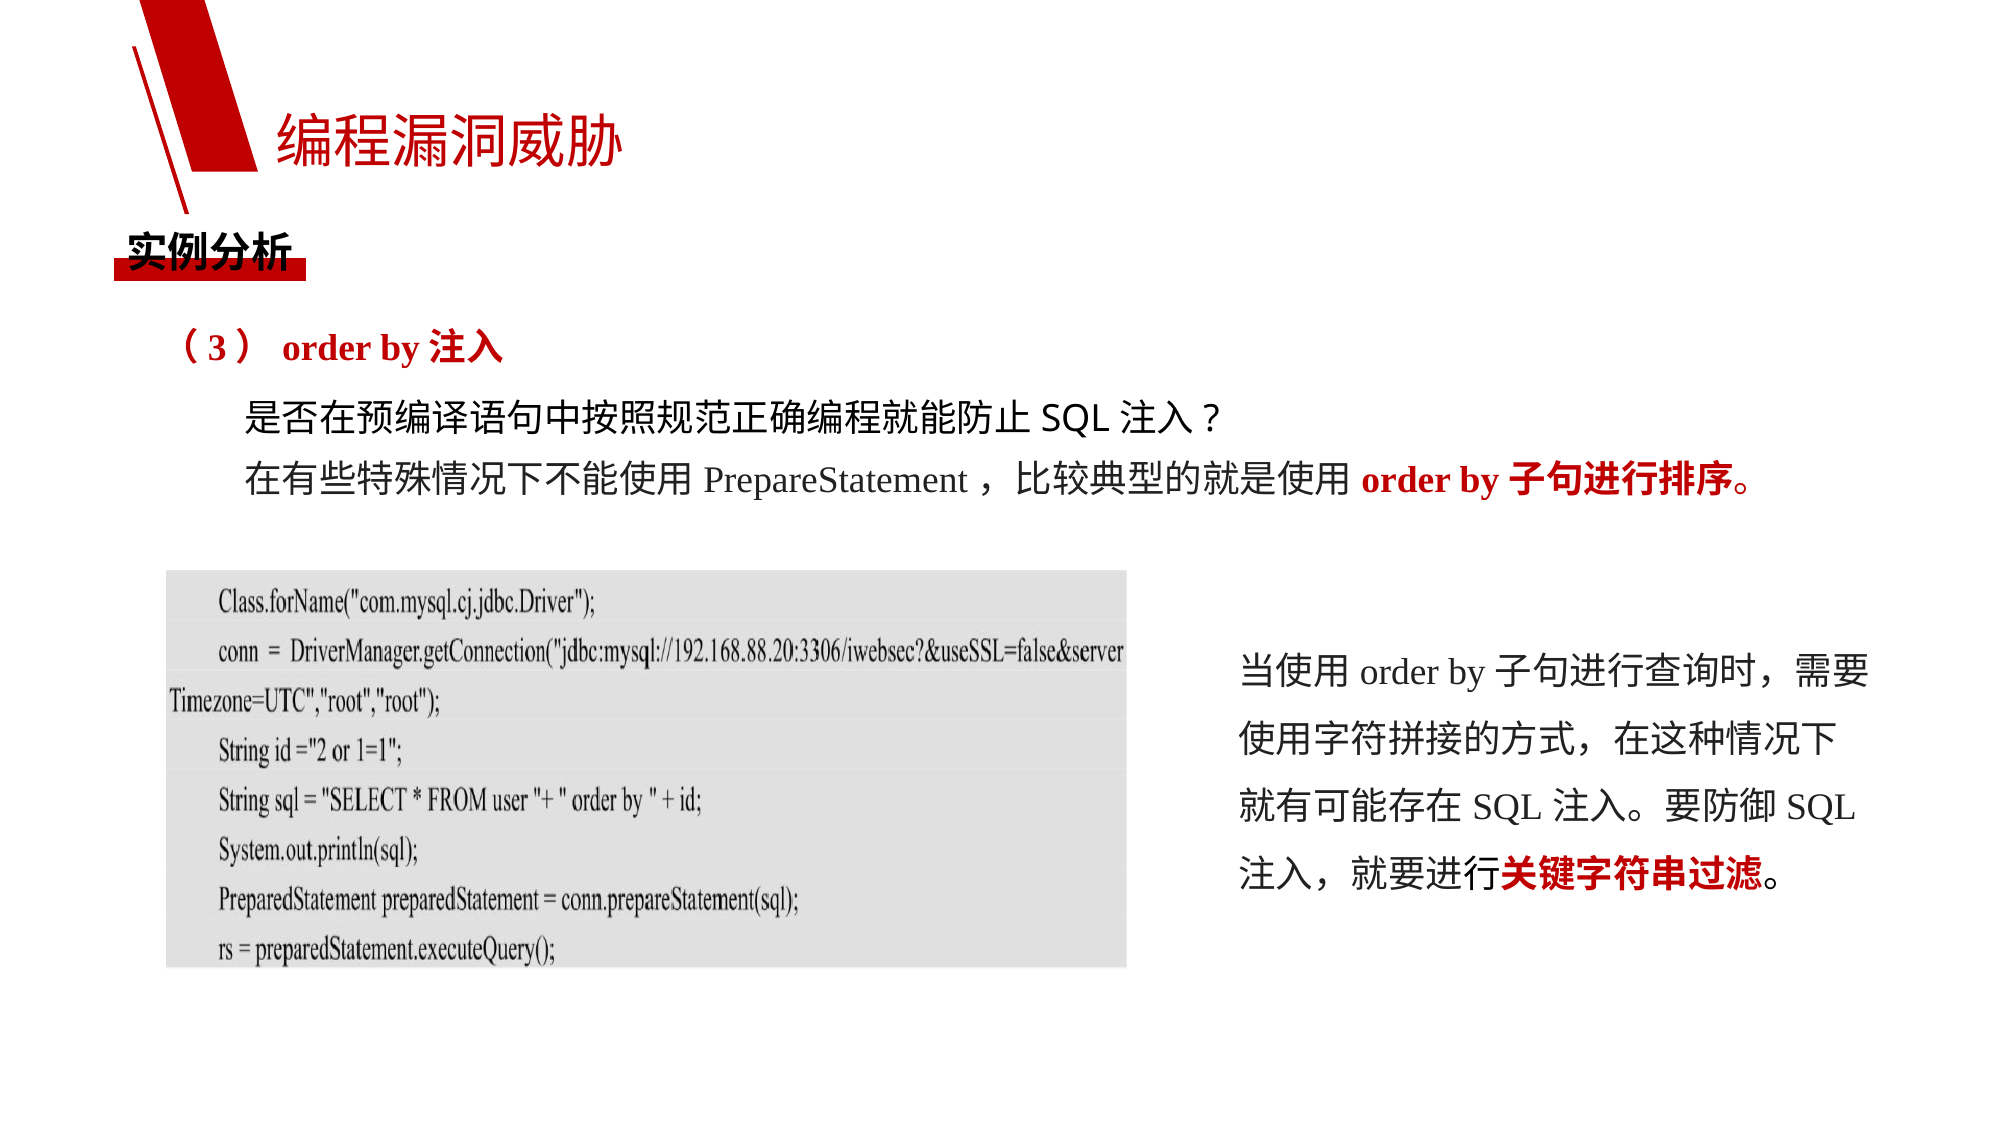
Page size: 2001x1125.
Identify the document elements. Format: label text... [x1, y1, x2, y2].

text_box 当使用order by子句进行查询时，需要使用字符拼接的方式，在这种情况下就有可能存在SQL注入。要防御SQL注入，就要进行关键字符串过滤。 [1223, 617, 1887, 902]
text_box 在有些特殊情况下不能使用PrepareStatement，比较典型的就是使用order by子句进行排序。 [229, 447, 1830, 507]
text_box 编程漏洞威胁 [260, 96, 640, 182]
picture [165, 568, 1131, 970]
text_box 是否在预编译语句中按照规范正确编程就能防止SQL注入? [229, 386, 1935, 447]
text_box 实例分析 [111, 208, 309, 284]
text_box （3）order by注入 [146, 315, 528, 375]
